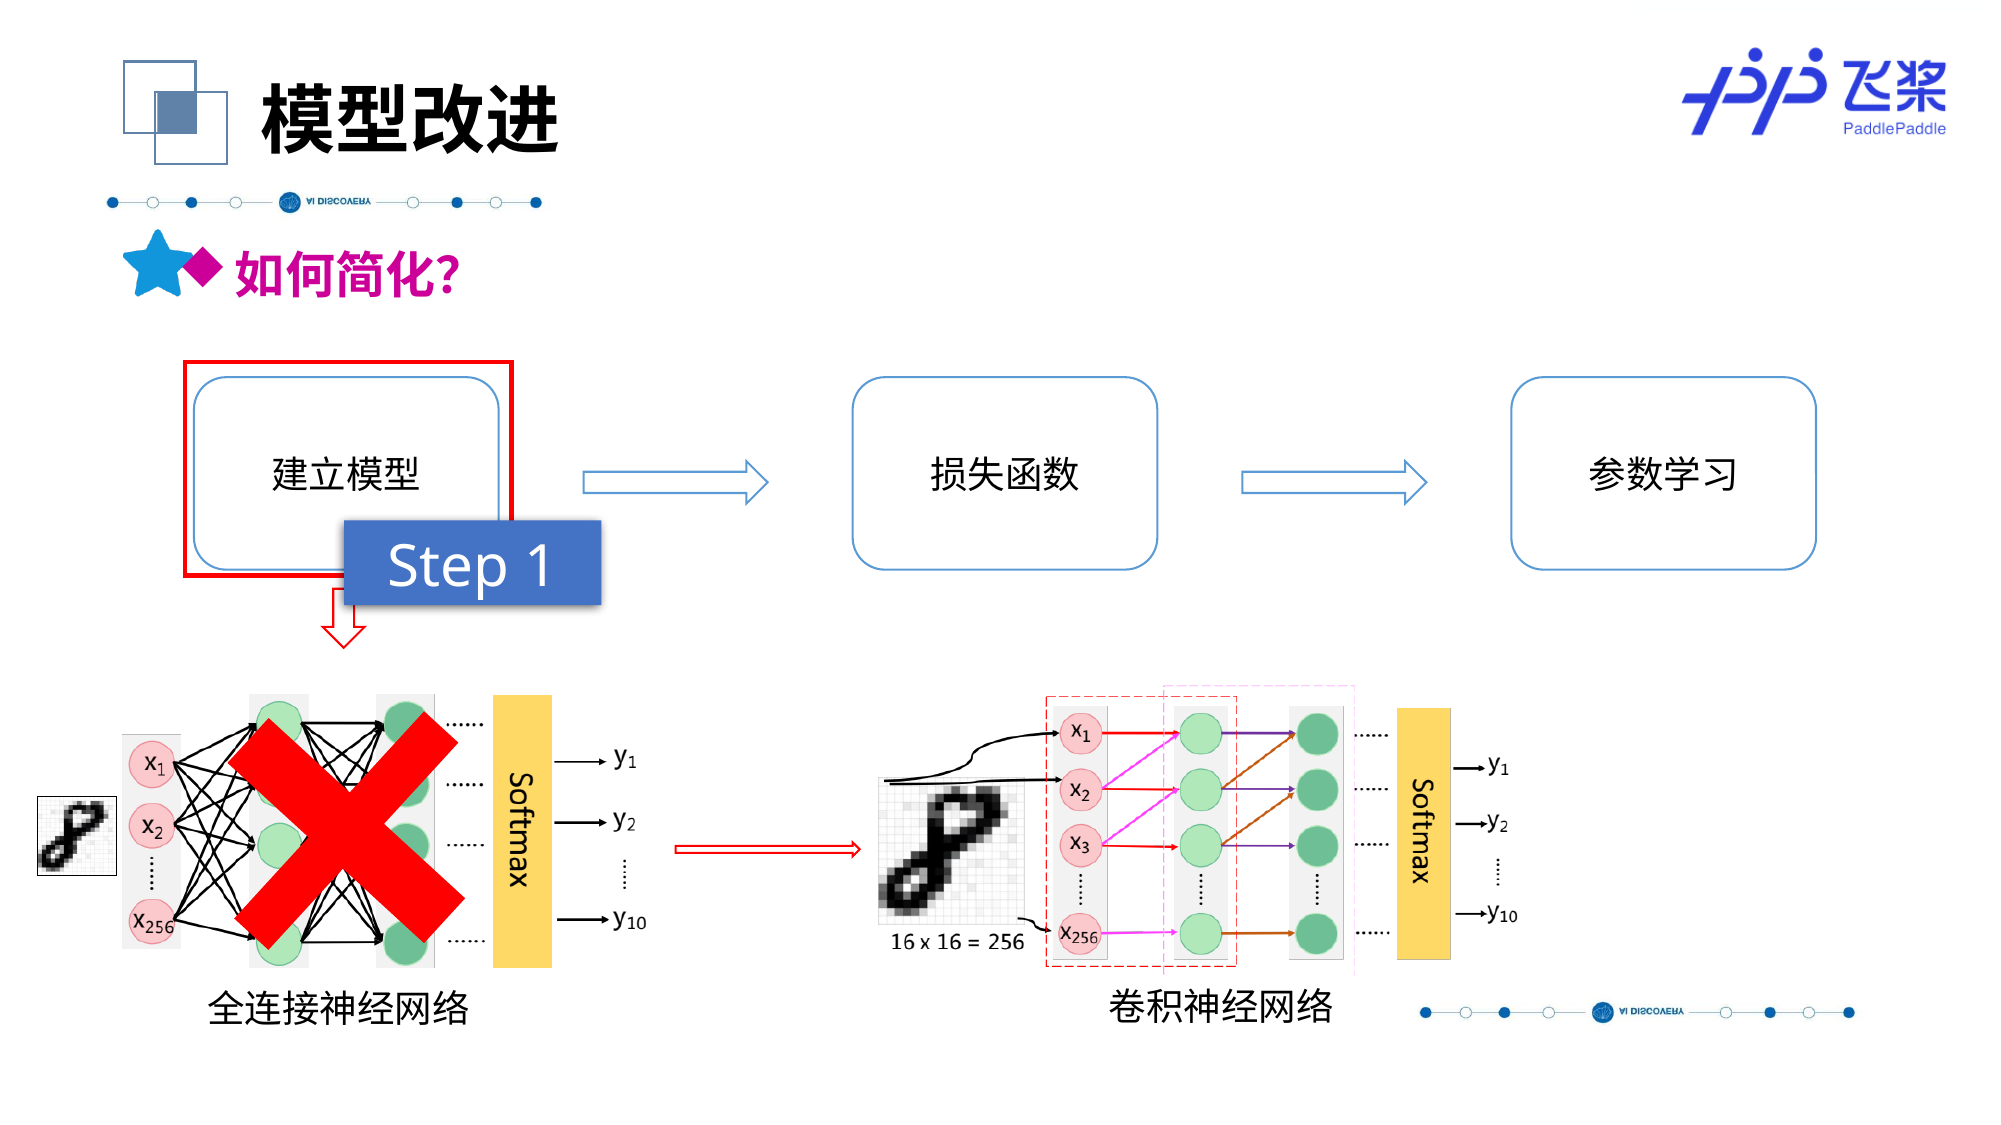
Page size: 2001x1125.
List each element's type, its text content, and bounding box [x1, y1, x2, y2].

text_box [184, 361, 513, 577]
picture [1408, 990, 1863, 1039]
picture [95, 180, 550, 304]
text_box [320, 587, 368, 650]
text_box 卷积神经网络 [1093, 976, 1349, 1036]
text_box Step 1 [344, 520, 602, 606]
text_box 全连接神经网络 [192, 977, 485, 1038]
picture [877, 685, 1539, 976]
text_box 损失函数 [851, 376, 1159, 571]
text_box 参数学习 [1510, 376, 1818, 571]
text_box 如何简化？ [163, 236, 1426, 311]
text_box 模型改进 [245, 65, 616, 171]
picture [1635, 0, 1988, 173]
text_box [1241, 458, 1428, 507]
text_box [674, 839, 862, 859]
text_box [37, 693, 670, 968]
text_box [582, 458, 770, 507]
